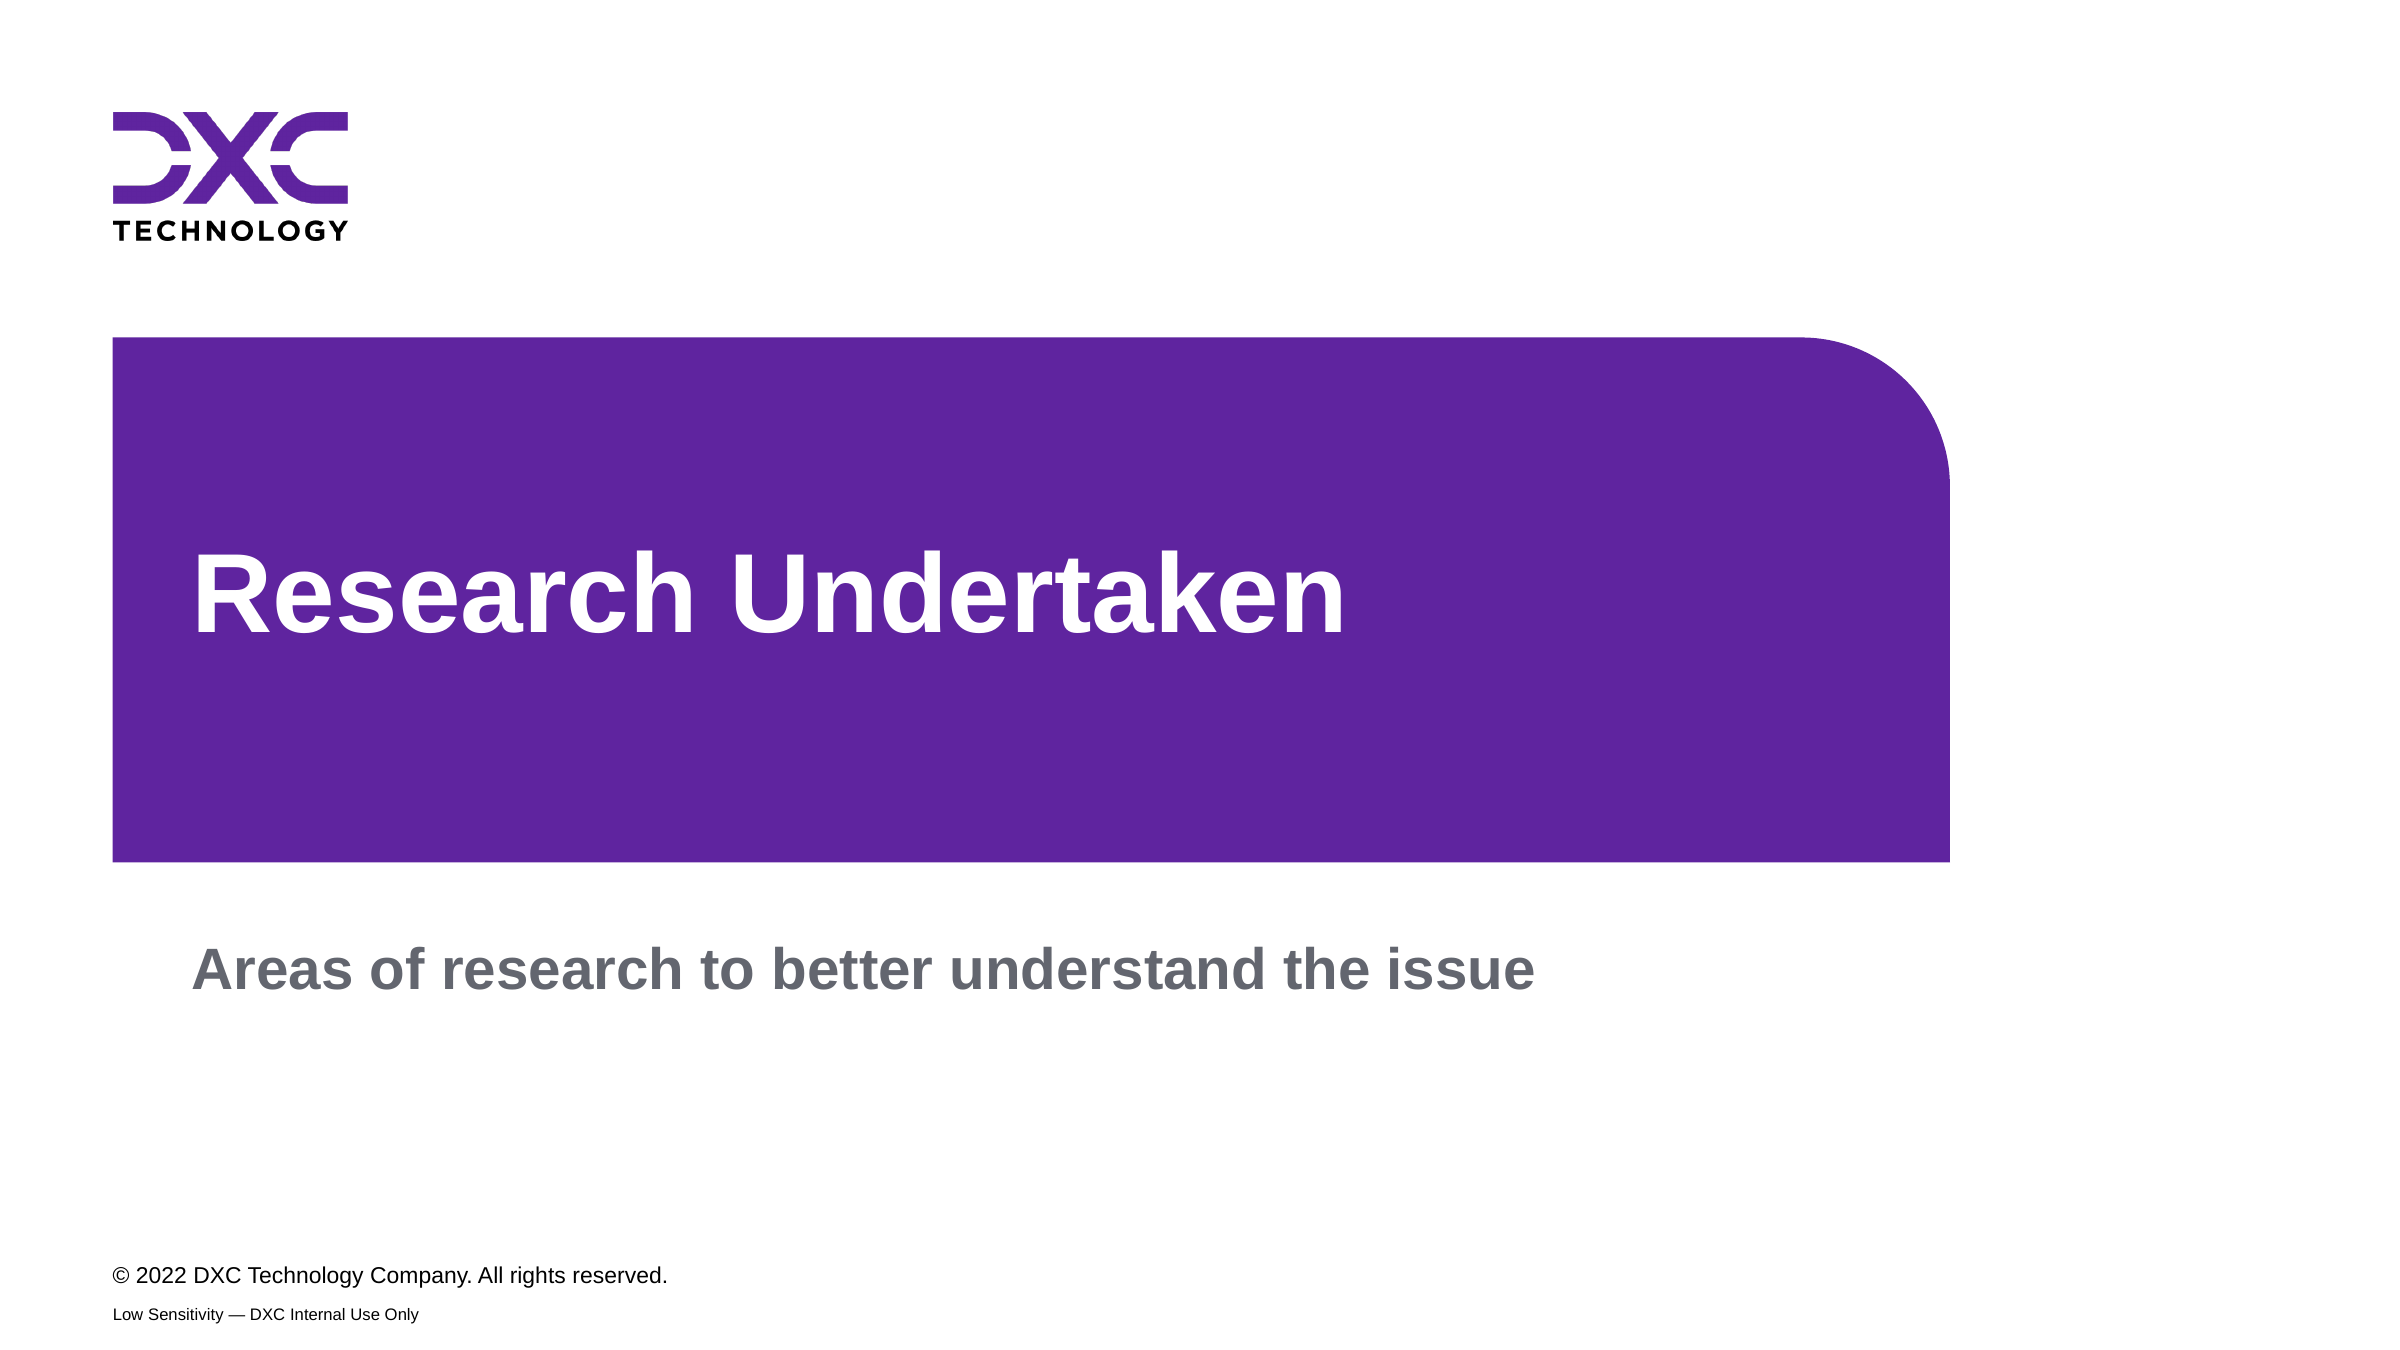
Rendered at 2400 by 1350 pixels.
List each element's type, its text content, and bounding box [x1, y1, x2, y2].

picture [113, 112, 348, 241]
subtitle Areas of research to better understand the issue [191, 931, 1821, 1082]
title Research Undertaken [191, 337, 1821, 860]
